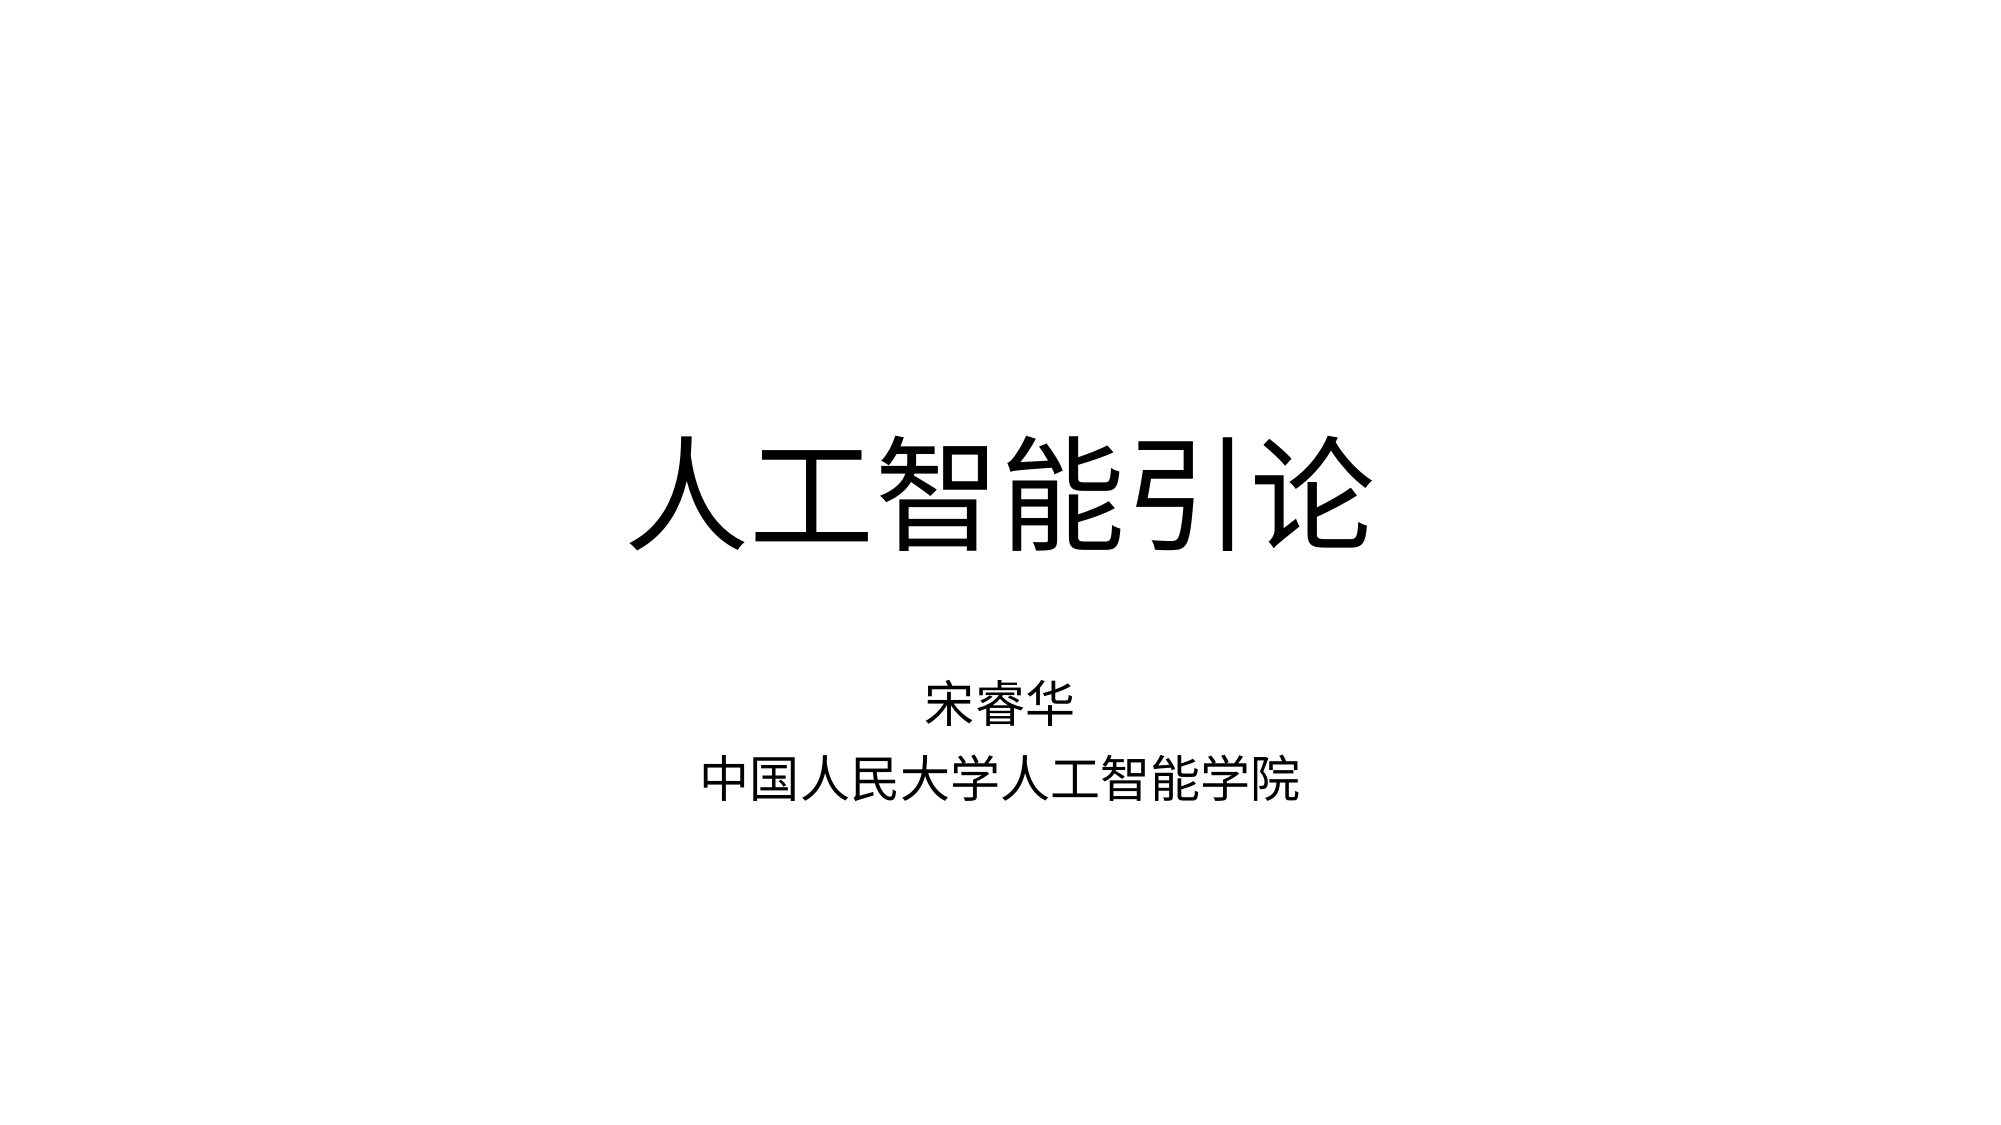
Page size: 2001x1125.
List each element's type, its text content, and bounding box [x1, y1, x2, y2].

title 人工智能引论 [249, 184, 1750, 576]
subtitle 宋睿华 中国人民大学人工智能学院 [249, 590, 1750, 863]
